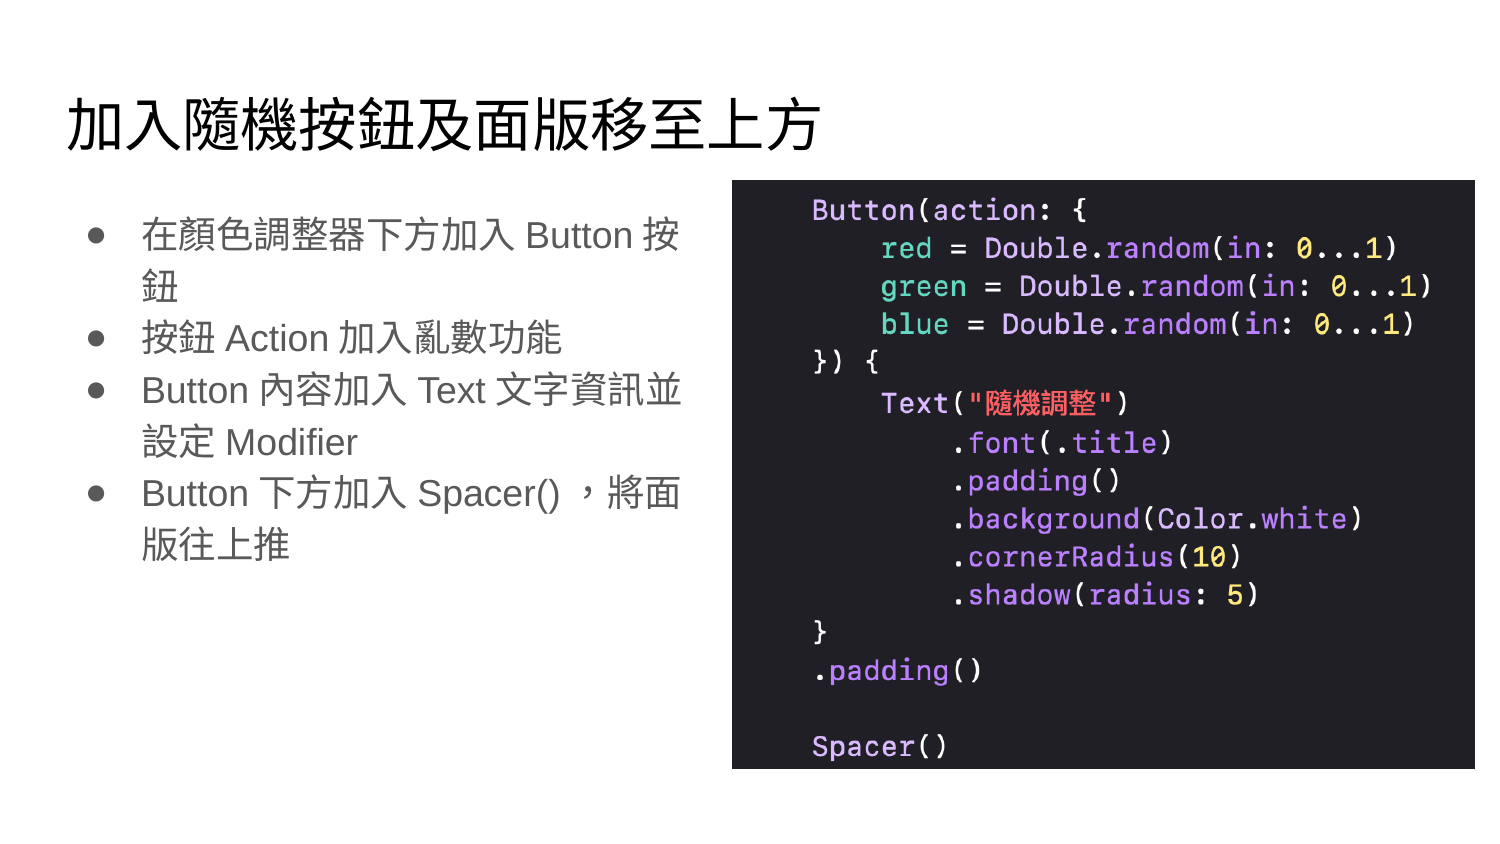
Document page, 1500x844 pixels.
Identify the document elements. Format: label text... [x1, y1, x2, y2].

title 加入隨機按鈕及面版移至上方 [51, 72, 1449, 167]
picture [731, 180, 1476, 770]
list 在顏色調整器下方加入Button按鈕 按鈕Action加入亂數功能 Button內容加入Text文字資訊並設定Modifier Button下方加入Spacer()，將面版往上推 [51, 189, 708, 750]
